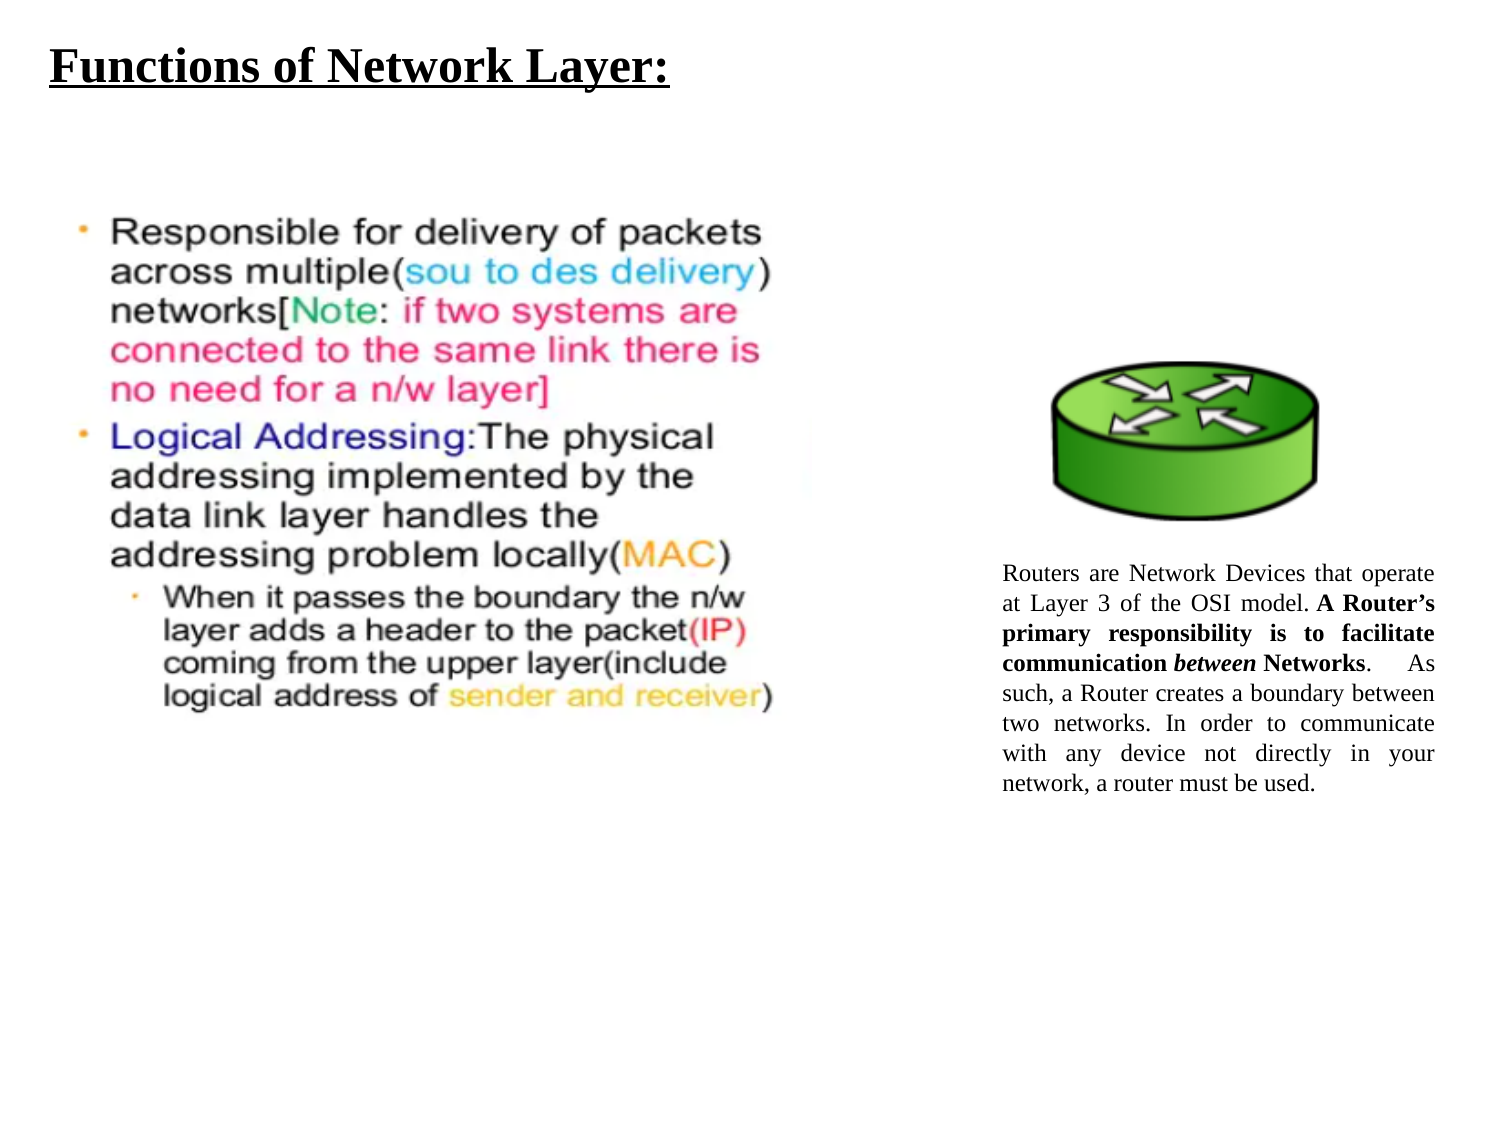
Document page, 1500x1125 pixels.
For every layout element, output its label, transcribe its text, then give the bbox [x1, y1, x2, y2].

picture [1037, 299, 1341, 550]
text_box Functions of Network Layer: [34, 24, 686, 100]
text_box Routers are Network Devices that operate at Layer 3 of the OSI model. A Router’s primary responsibility is to facilitate communication between Networks. As such, a Router creates a boundary between two networks. In order to communicate with any device not directly in your network, a router must be used. [987, 549, 1450, 804]
picture [49, 212, 813, 733]
